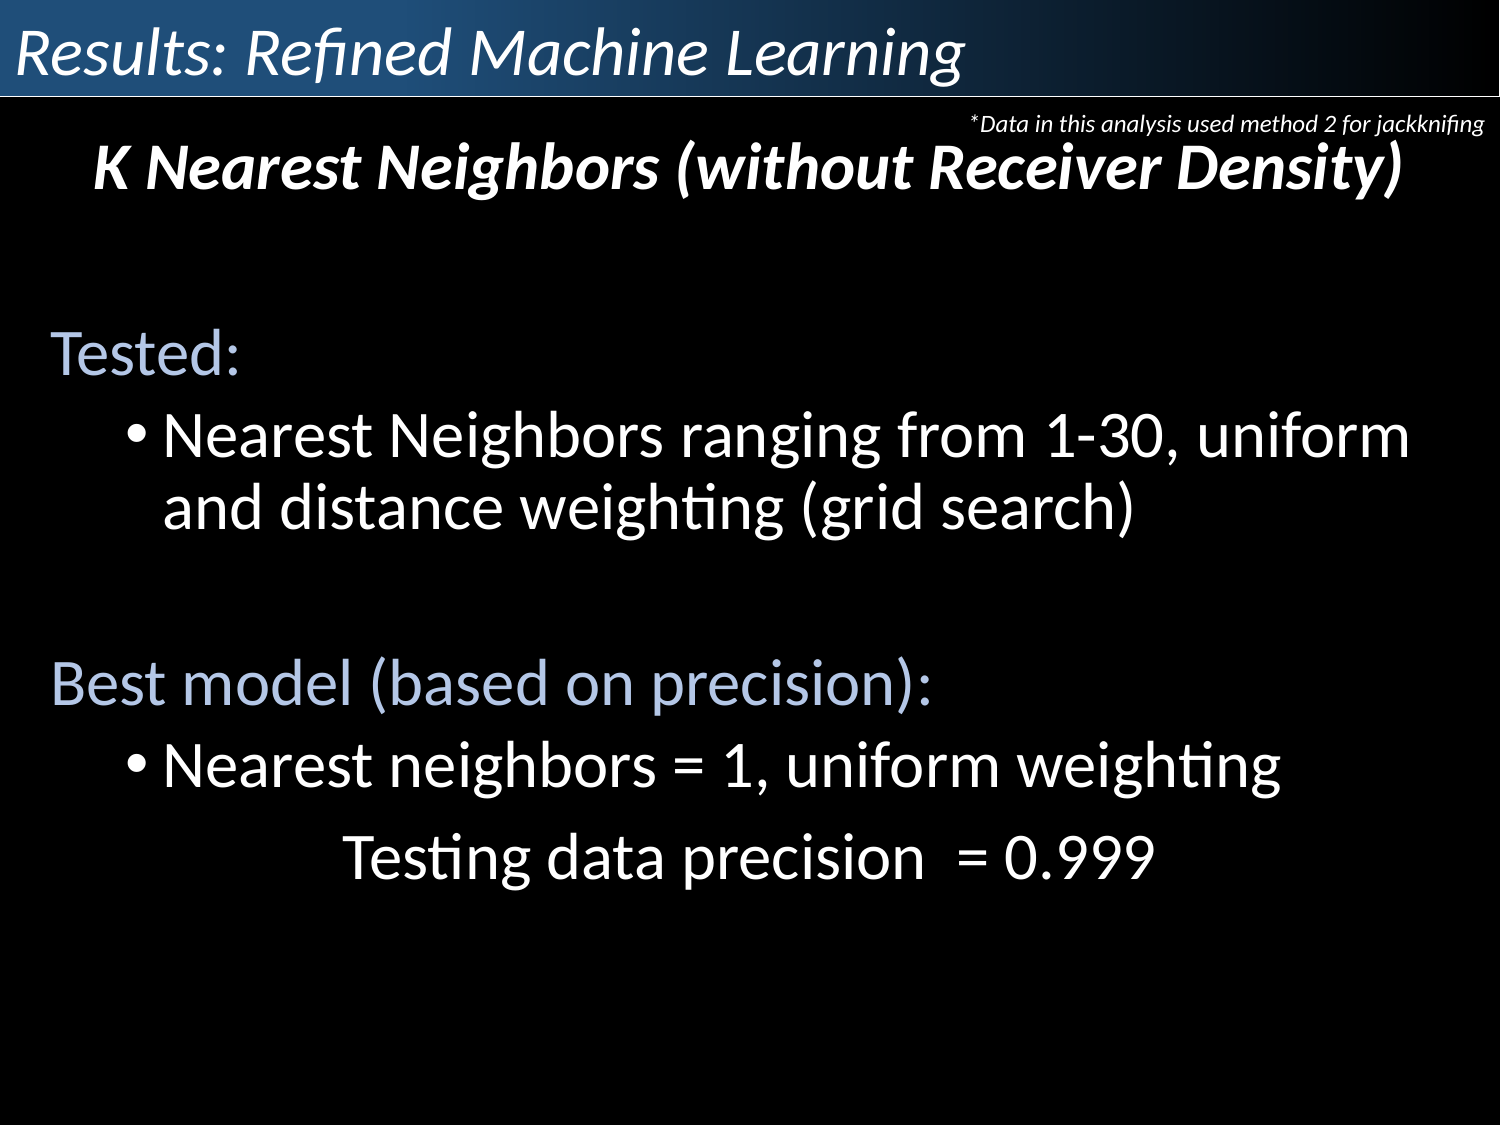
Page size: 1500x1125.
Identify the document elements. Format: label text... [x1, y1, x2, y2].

text_box K Nearest Neighbors (without Receiver Density) Tested: Nearest Neighbors ranging from 1-30, uniform and distance weighting (grid search) Best model (based on precision): Nearest neighbors = 1, uniform weighting Testing data precision = 0.999 [35, 125, 1465, 1093]
text_box Results: Refined Machine Learning [0, 0, 1500, 97]
text_box *Data in this analysis used method 2 for jackknifing [952, 100, 1500, 145]
